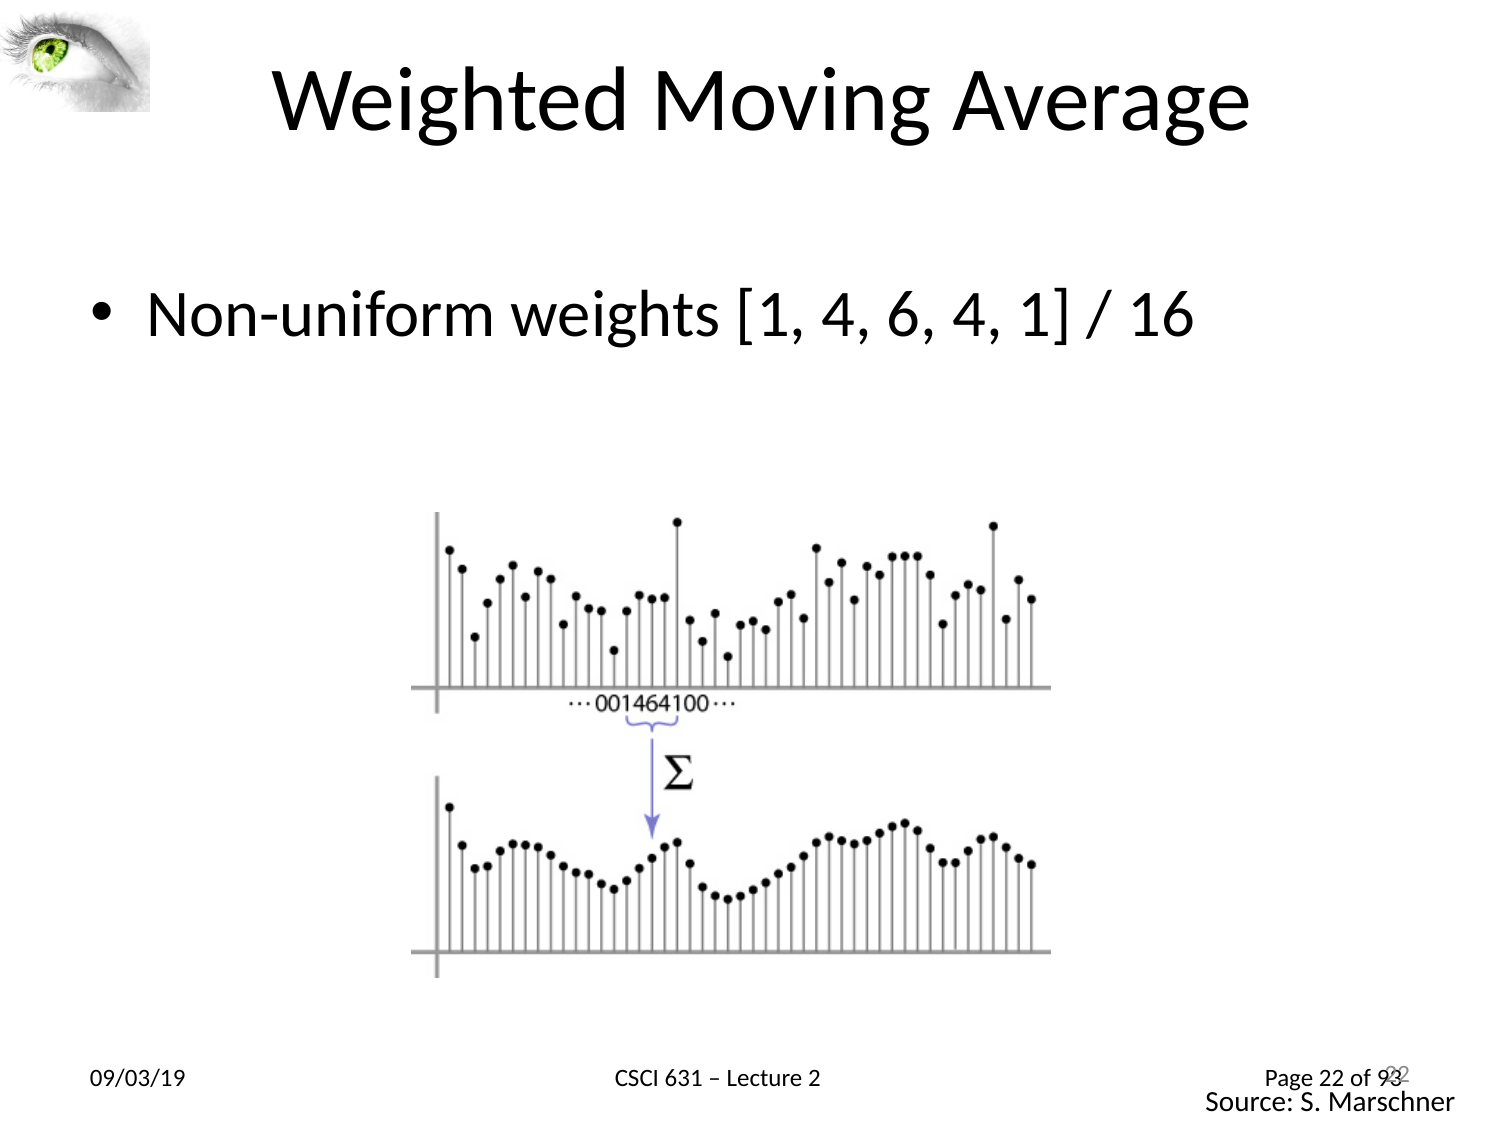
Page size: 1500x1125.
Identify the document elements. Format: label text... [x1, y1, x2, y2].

text_box Source: S. Marschner [1190, 1074, 1471, 1125]
picture [411, 512, 1051, 978]
slide_number 22 [1074, 1042, 1425, 1103]
picture [0, 0, 87, 112]
title Weighted Moving Average [87, 0, 1438, 188]
list Non-uniform weights [1, 4, 6, 4, 1] / 16 [75, 262, 1425, 1005]
